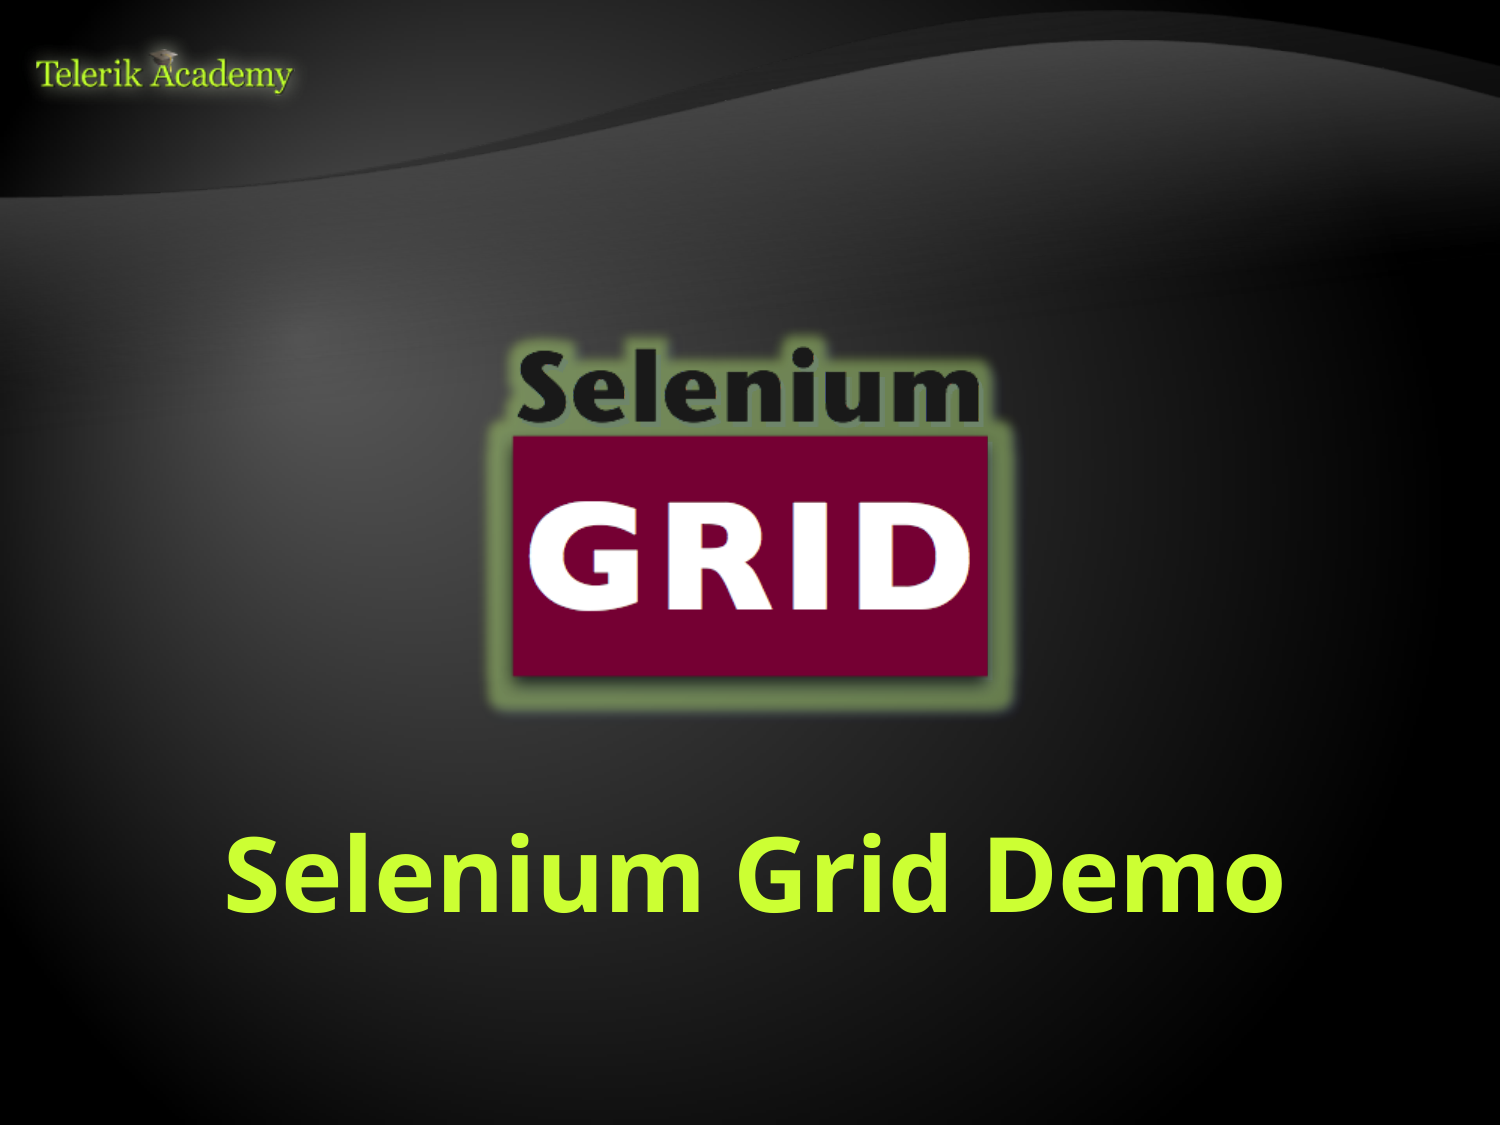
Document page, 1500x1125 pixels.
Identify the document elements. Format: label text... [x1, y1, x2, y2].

title Selenium Grid Demo [105, 786, 1406, 964]
picture [0, 0, 1500, 1125]
